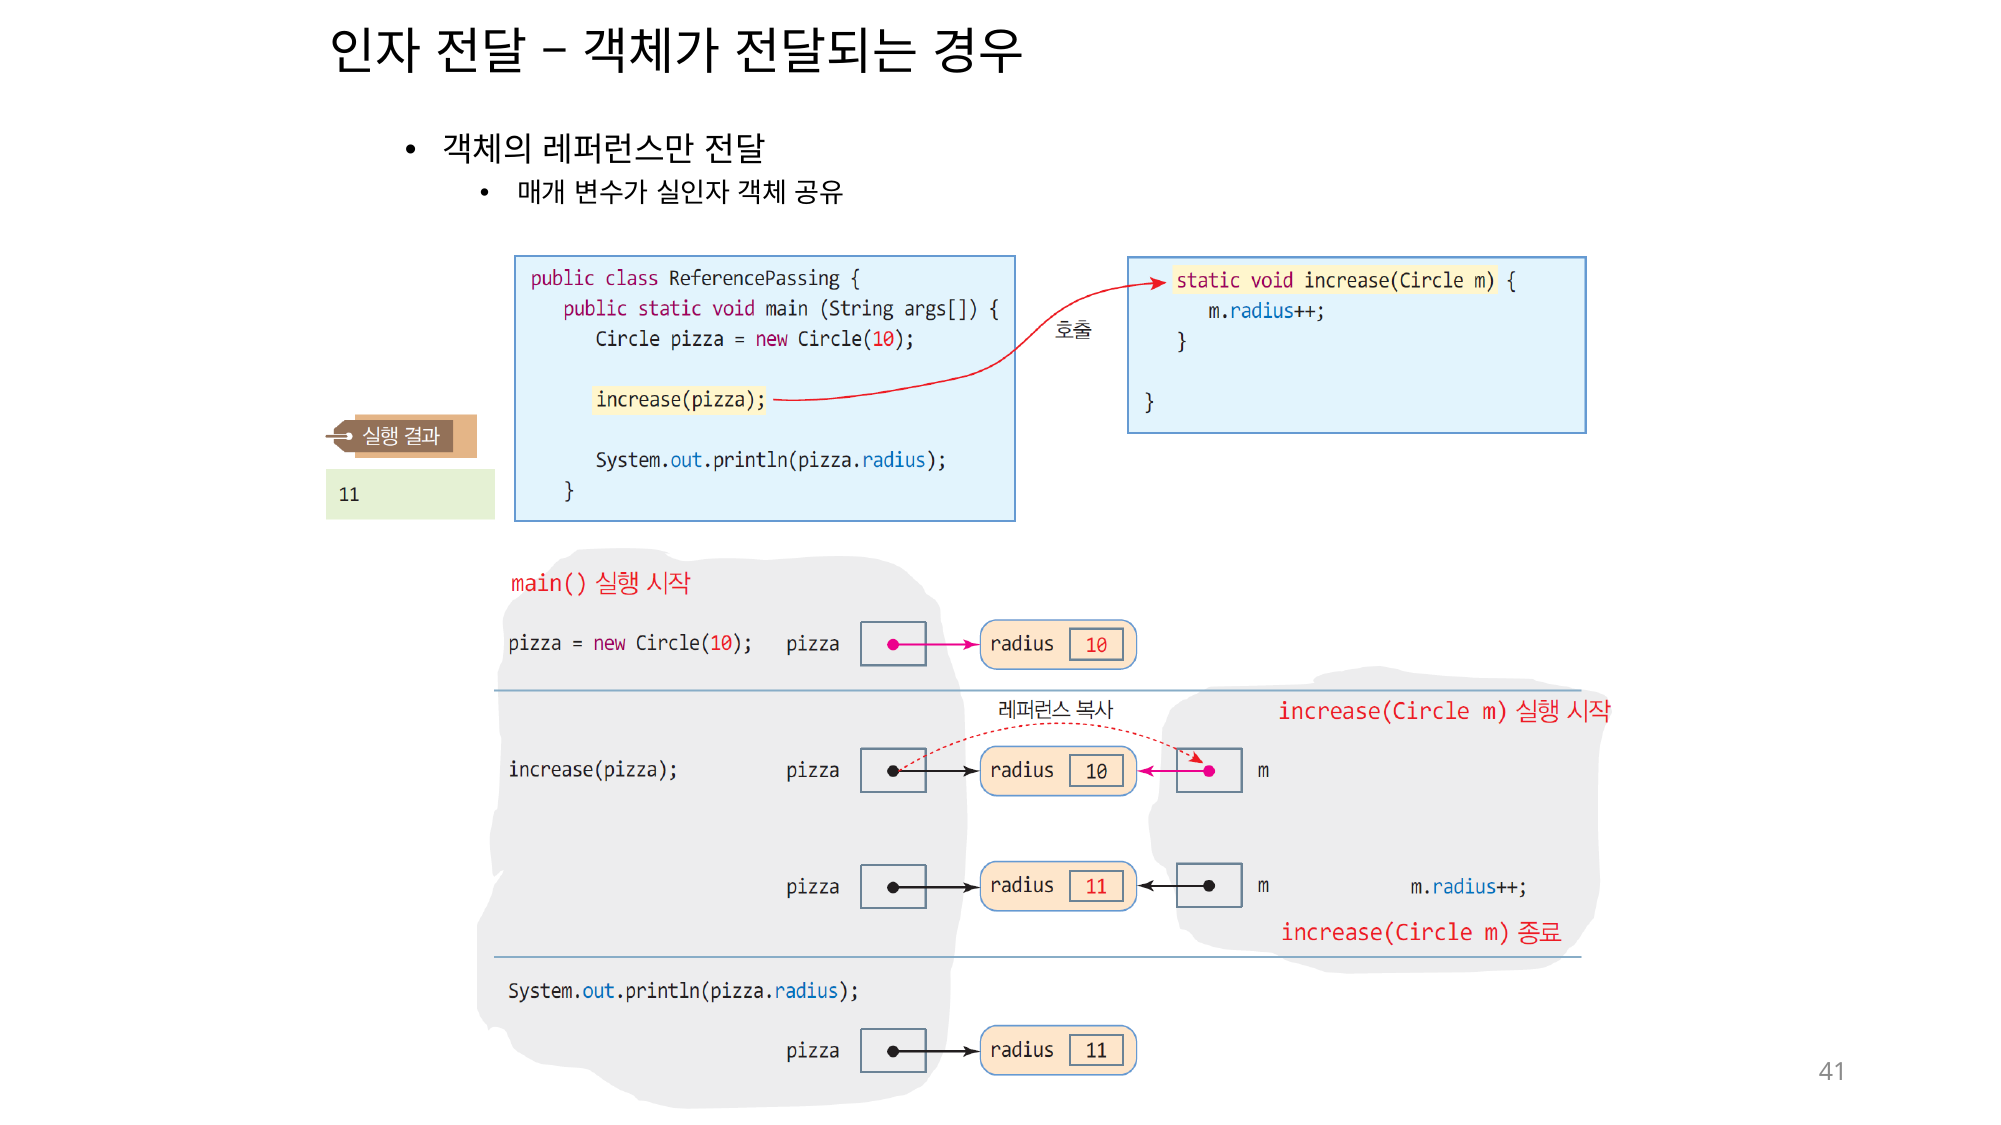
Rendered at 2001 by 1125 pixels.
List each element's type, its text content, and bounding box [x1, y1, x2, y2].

list 객체의 레퍼런스만 전달 매개 변수가 실인자 객체 공유 [314, 125, 1653, 953]
title 인자 전달 – 객체가 전달되는 경우 [314, 0, 1653, 110]
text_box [314, 243, 1625, 1121]
slide_number 41 [1625, 1042, 1863, 1103]
